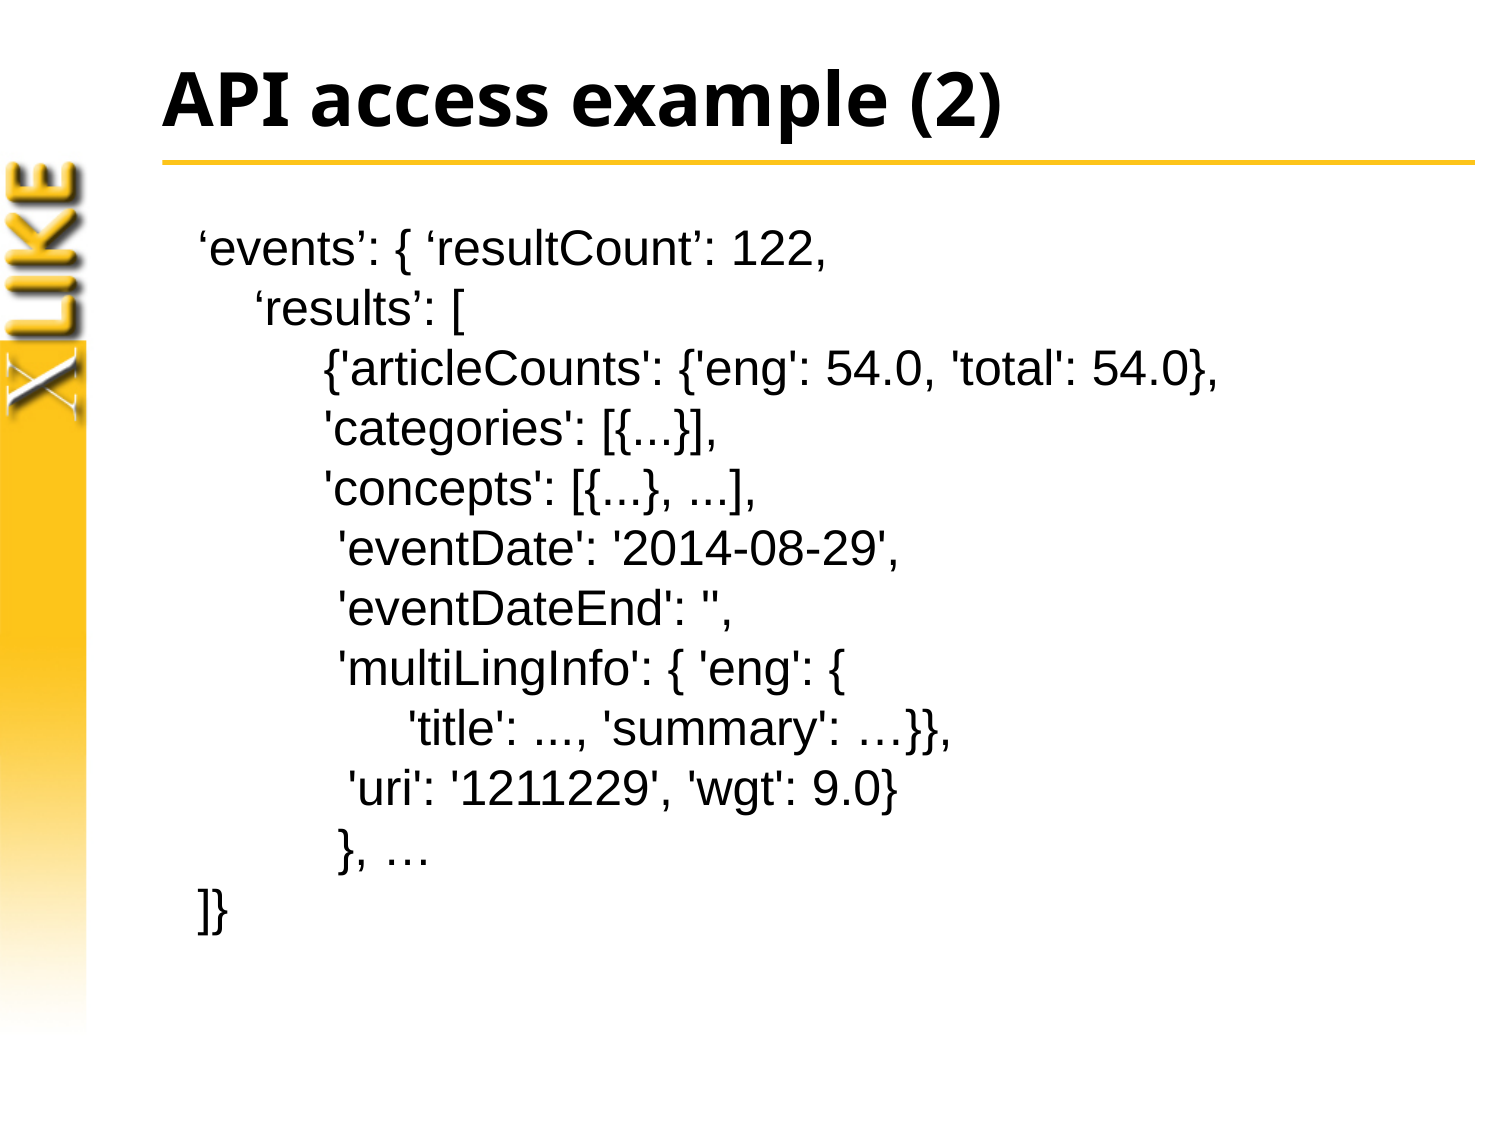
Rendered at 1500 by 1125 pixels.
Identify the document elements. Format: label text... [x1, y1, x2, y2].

picture [0, 0, 1500, 1125]
title API access example (2) [162, 43, 1475, 150]
text_box ‘events’: { ‘resultCount’: 122, ‘results’: [ {'articleCounts': {'eng': 54.0, 'total': 54.0}, 'categories': [{...}], 'concepts': [{...}, ...], 'eventDate': '2014-08-29', 'eventDateEnd': '', 'multiLingInfo': { 'eng': { 'title': ..., 'summary': …}}, 'uri': '1211229', 'wgt': 9.0} }, … ]} [182, 208, 1317, 1003]
